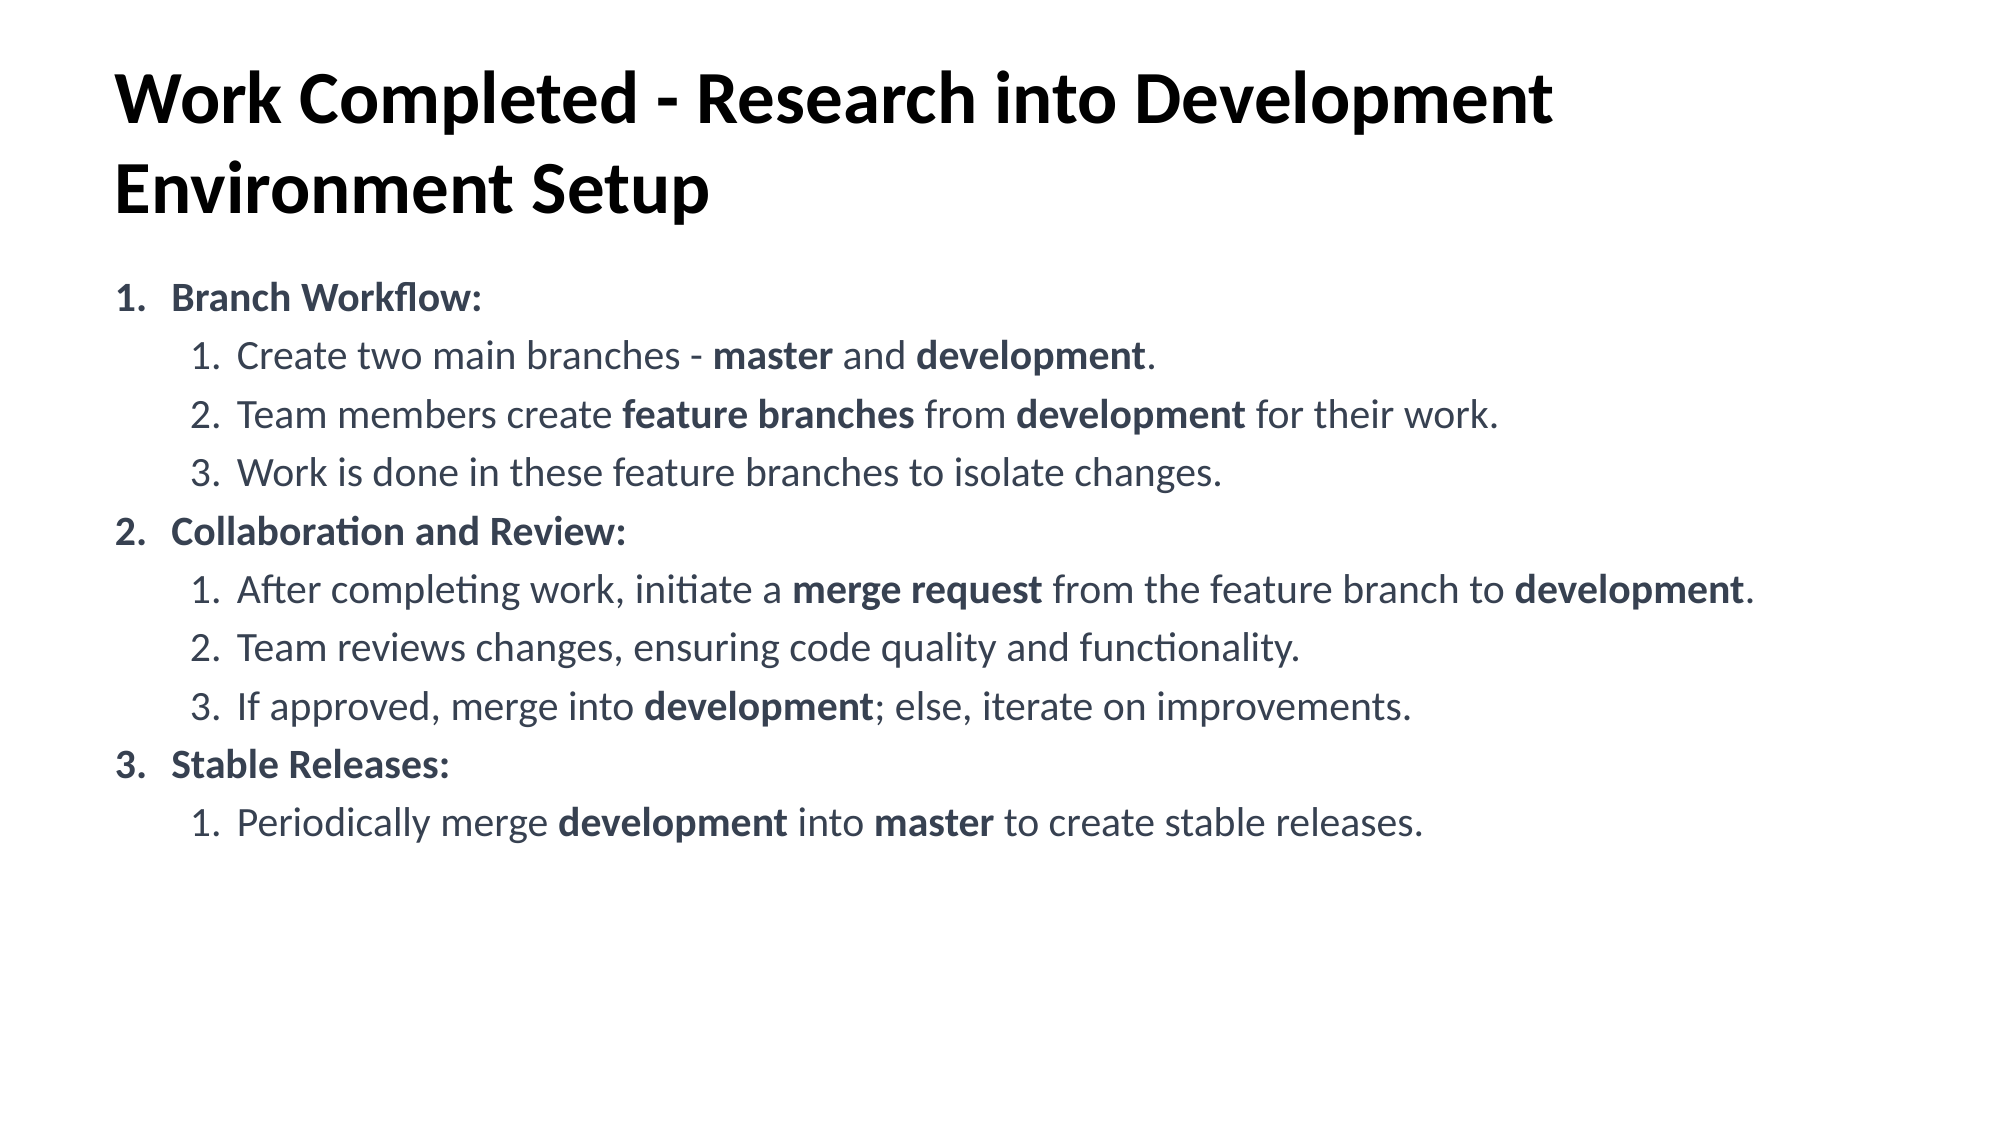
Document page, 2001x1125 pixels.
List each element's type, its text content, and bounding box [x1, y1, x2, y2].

list Branch Workflow: Create two main branches - master and development. Team members create feature branches from development for their work. Work is done in these feature branches to isolate changes. Collaboration and Review: After completing work, initiate a merge request from the feature branch to development. Team reviews changes, ensuring code quality and functionality. If approved, merge into development; else, iterate on improvements. Stable Releases: Periodically merge development into master to create stable releases. [99, 262, 1900, 1080]
title Work Completed - Research into Development Environment Setup [99, 45, 1900, 233]
